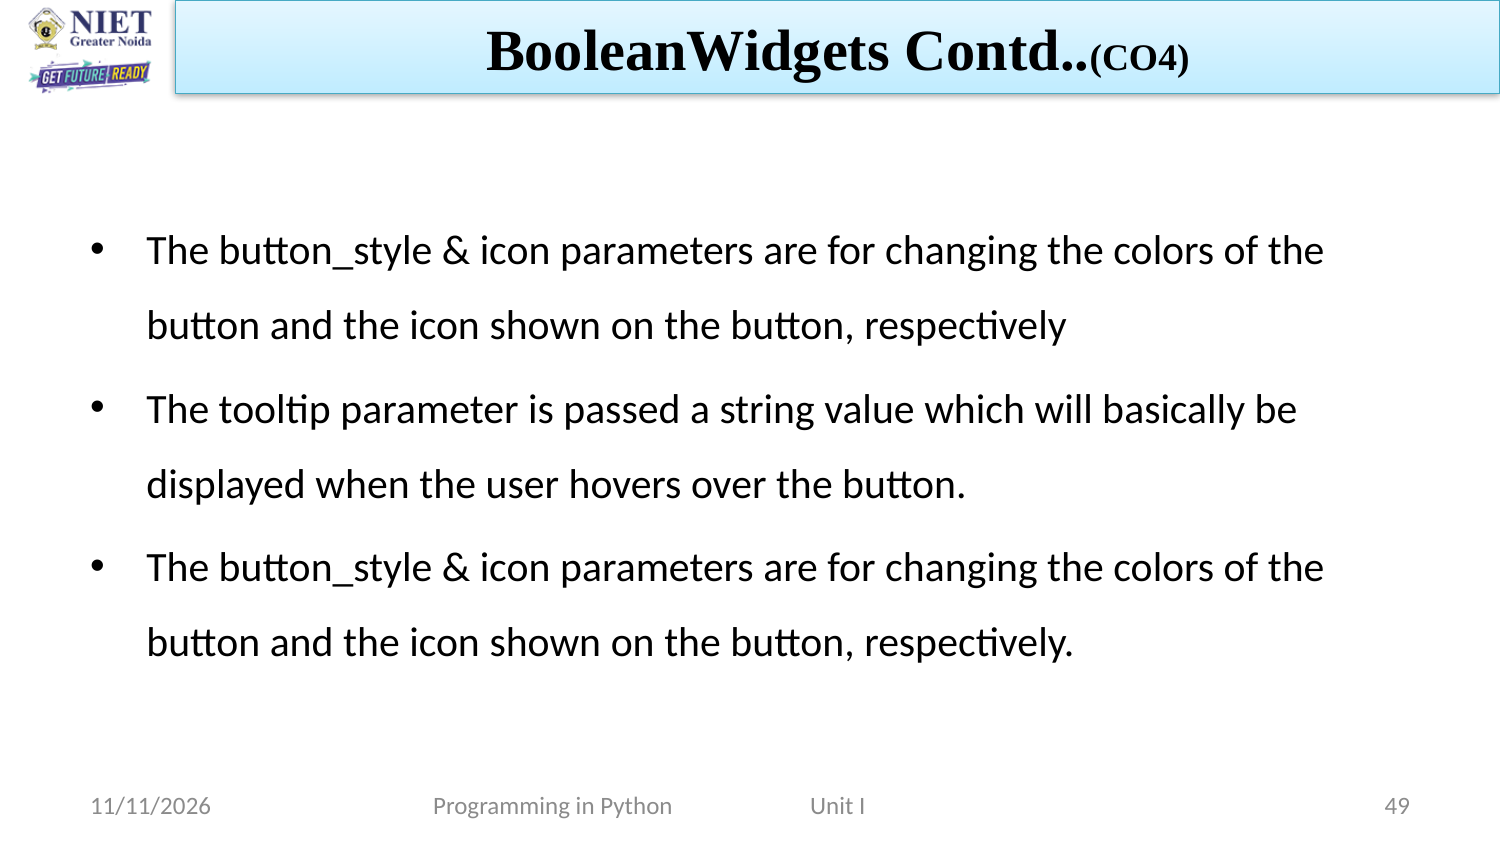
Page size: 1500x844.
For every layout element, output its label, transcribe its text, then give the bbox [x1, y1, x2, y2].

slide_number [75, 782, 312, 827]
text_box BooleanWidgets Contd..(CO4) [179, 0, 1500, 94]
list The button_style & icon parameters are for changing the colors of the button and the icon shown on the button, respectively The tooltip parameter is passed a string value which will basically be displayed when the user hovers over the button. The button_style & icon parameters are for changing the colors of the button and the icon shown on the button, respectively. [75, 146, 1425, 762]
footer Programming in Python Unit I [312, 782, 988, 827]
picture [0, 0, 179, 101]
slide_number 49 [1074, 782, 1425, 827]
